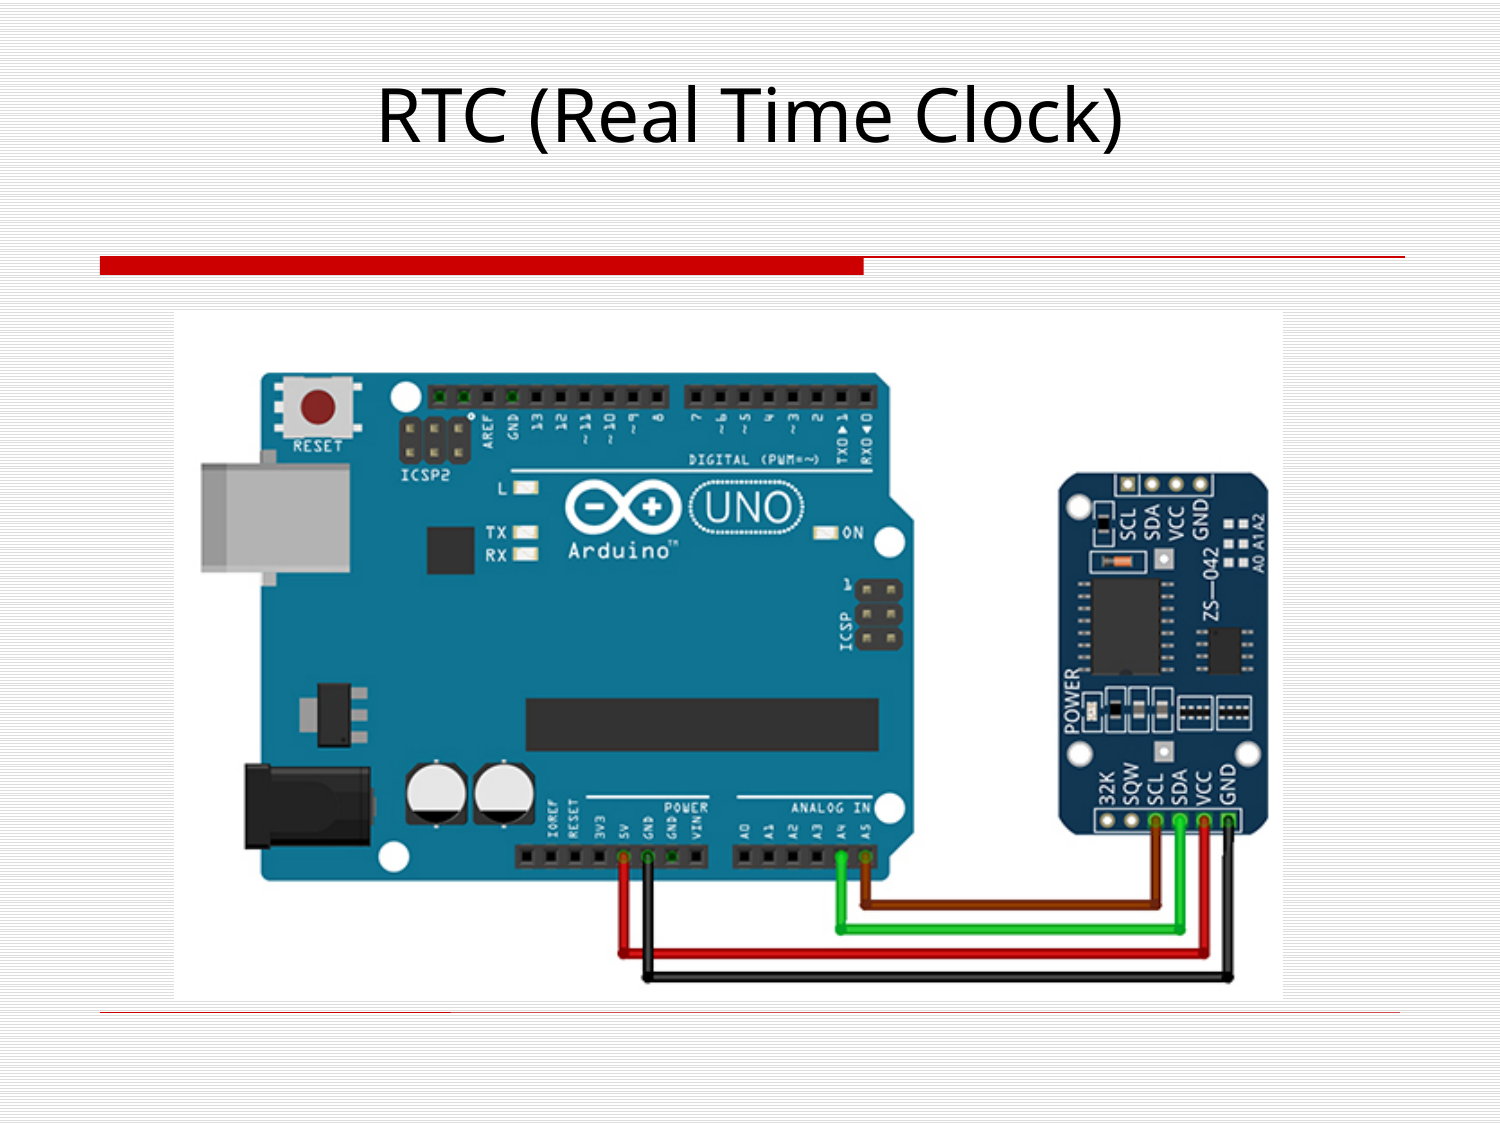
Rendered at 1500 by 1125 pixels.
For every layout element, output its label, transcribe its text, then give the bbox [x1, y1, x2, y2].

picture [174, 312, 1284, 999]
title RTC (Real Time Clock) [93, 39, 1407, 165]
